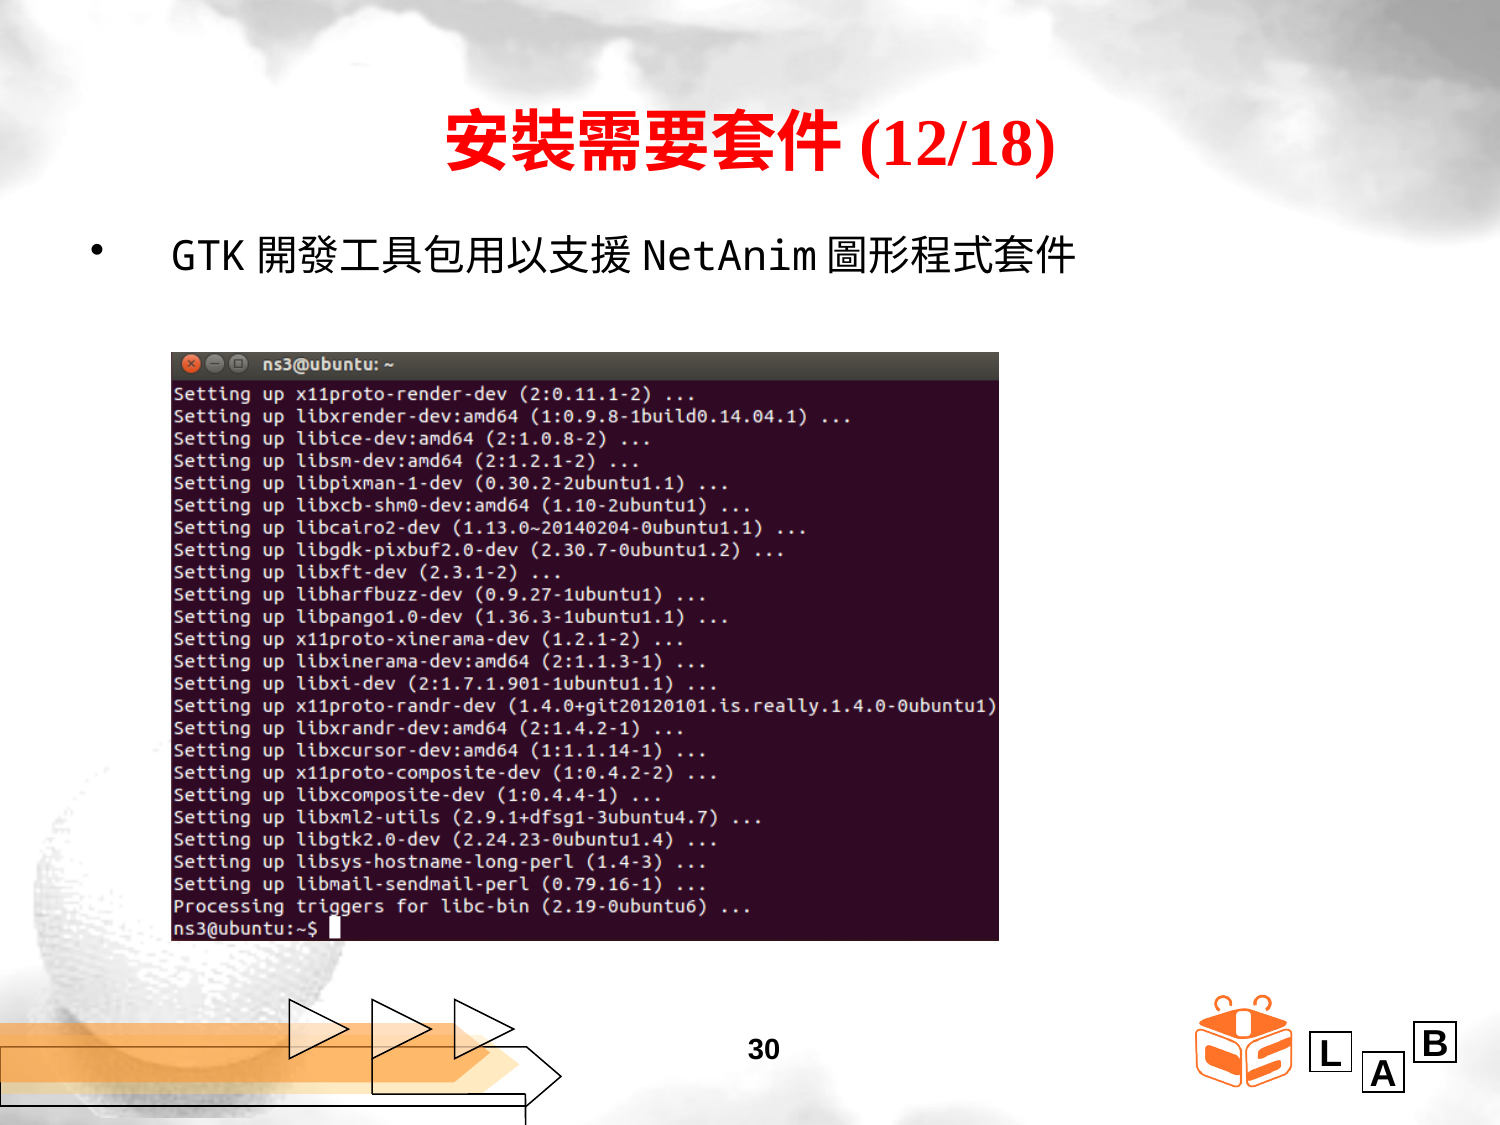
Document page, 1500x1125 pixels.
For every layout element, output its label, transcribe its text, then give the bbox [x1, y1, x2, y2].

title 安裝需要套件(12/18) [75, 45, 1425, 233]
slide_number 30 [589, 1023, 940, 1102]
picture [171, 352, 999, 941]
picture [1187, 976, 1301, 1104]
list GTK開發工具包用以支援NetAnim圖形程式套件 [75, 233, 1425, 965]
